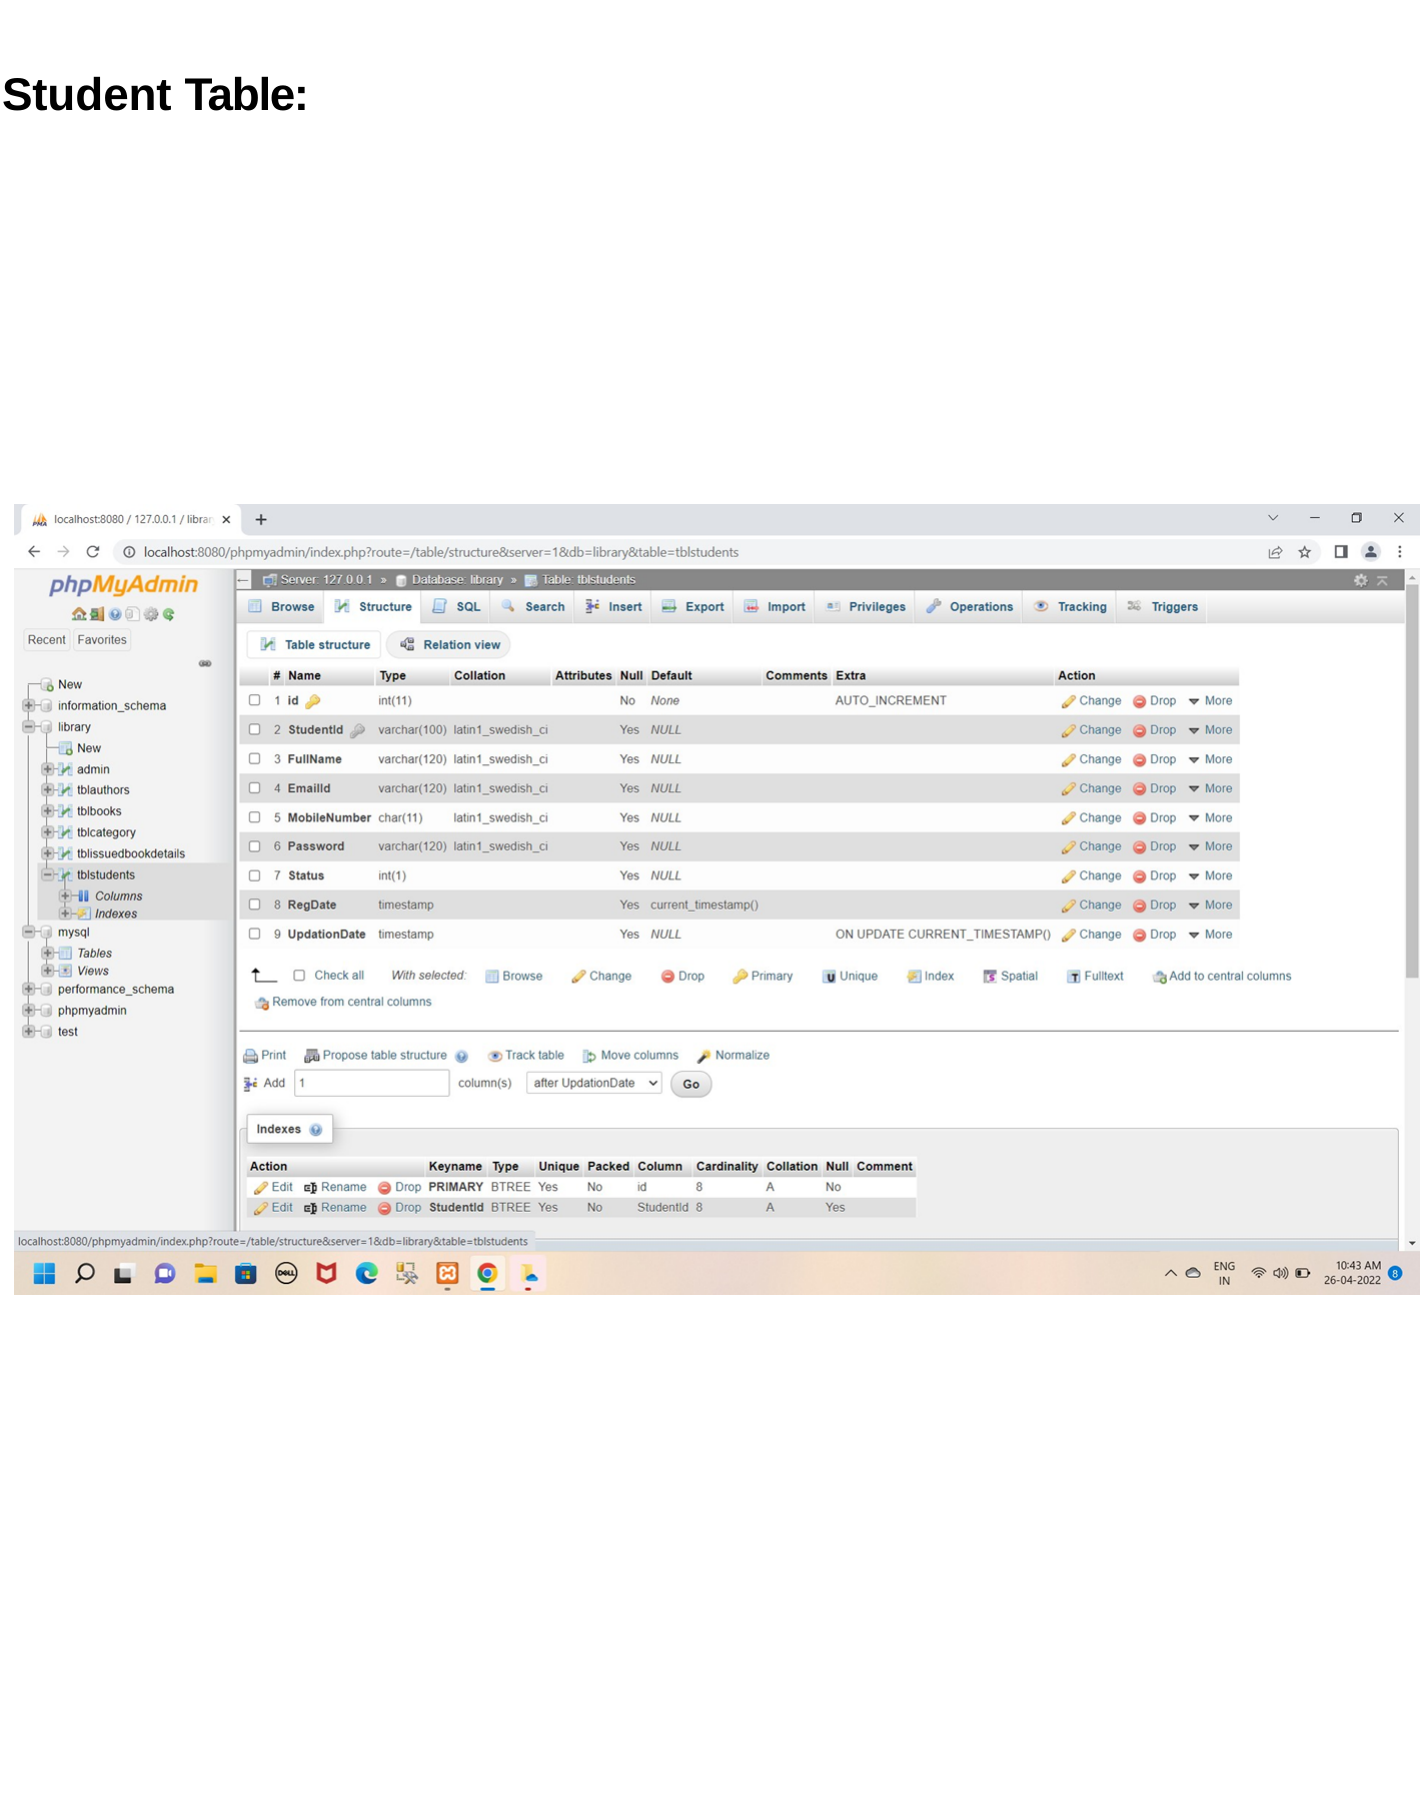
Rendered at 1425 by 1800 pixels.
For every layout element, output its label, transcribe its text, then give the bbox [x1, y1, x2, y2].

picture [14, 504, 1421, 1296]
text_box Student Table: [0, 62, 500, 120]
